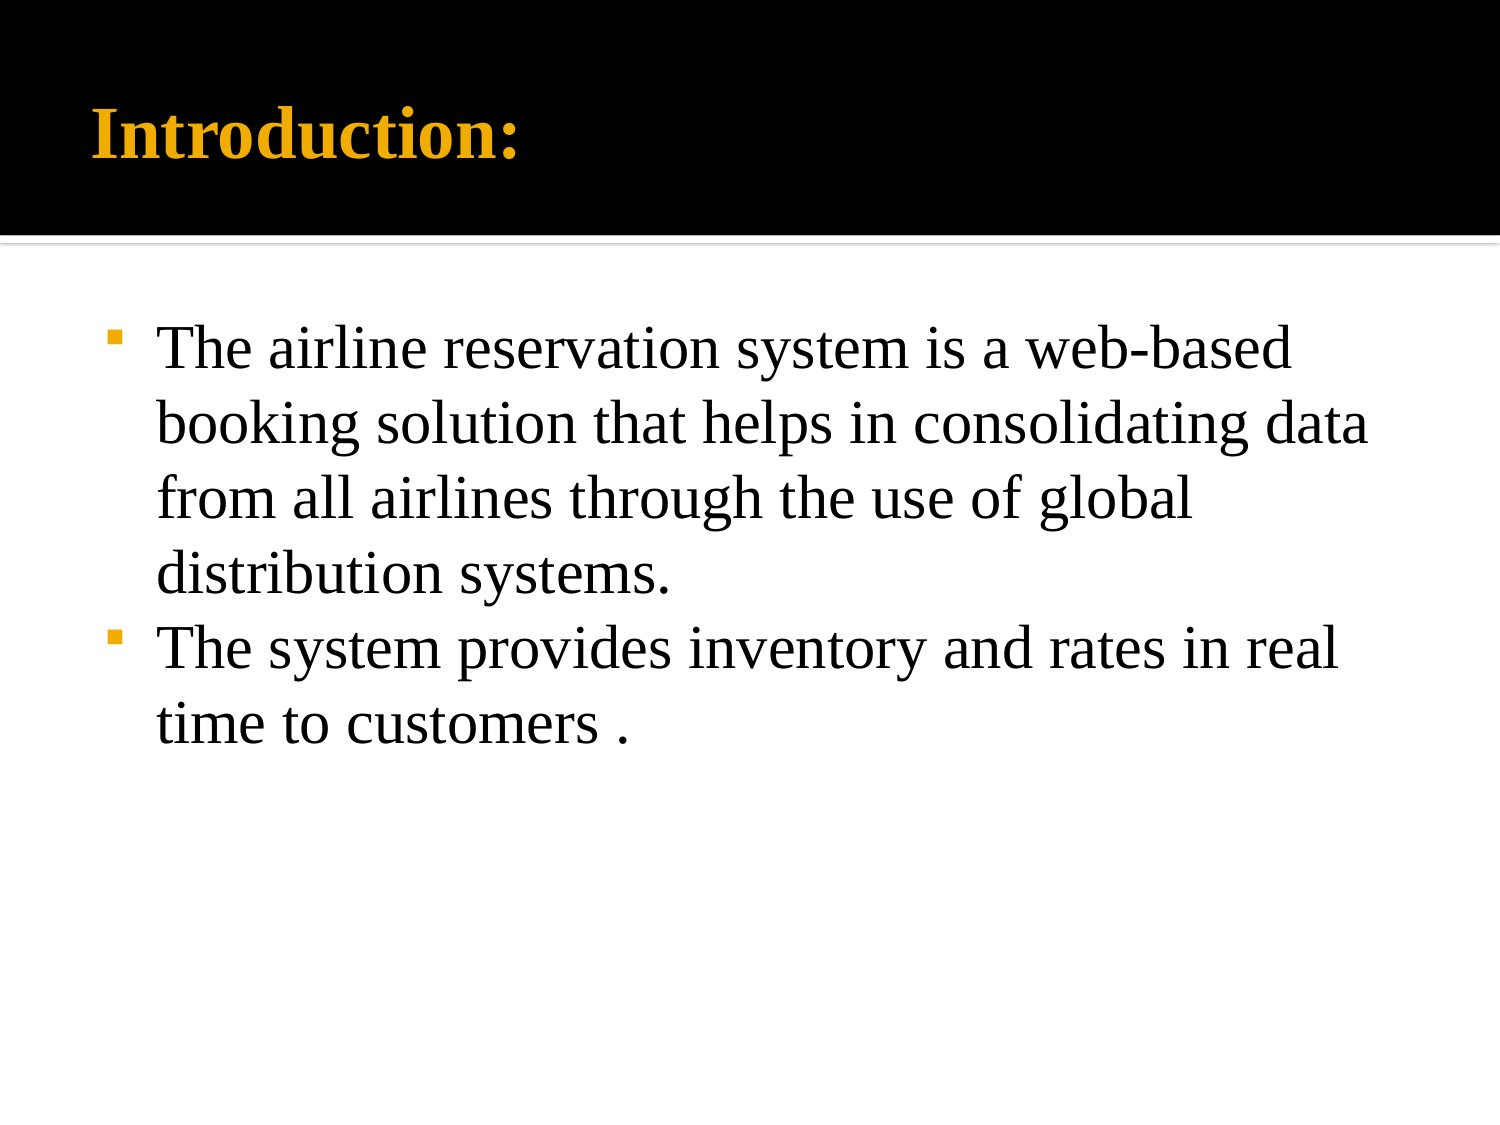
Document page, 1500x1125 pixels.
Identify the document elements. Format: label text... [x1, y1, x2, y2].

list The airline reservation system is a web-based booking solution that helps in consolidating data from all airlines through the use of global distribution systems. The system provides inventory and rates in real time to customers . [75, 291, 1425, 1050]
title Introduction: [75, 25, 1425, 231]
